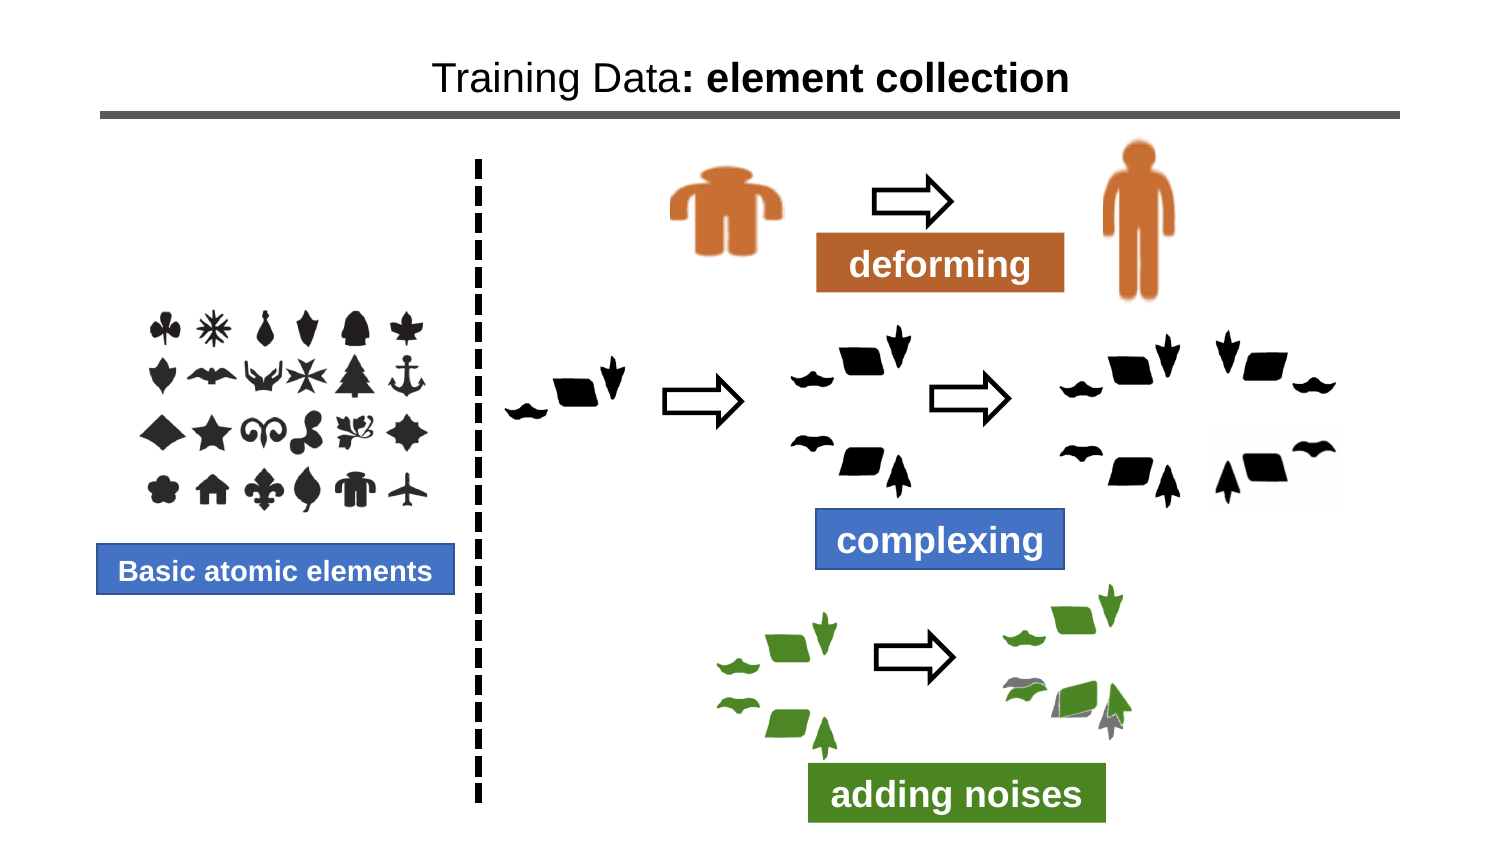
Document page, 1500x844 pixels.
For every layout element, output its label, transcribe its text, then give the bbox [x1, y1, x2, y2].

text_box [670, 126, 1176, 316]
text_box Basic atomic elements [96, 543, 455, 595]
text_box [499, 316, 1341, 570]
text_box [711, 575, 1131, 824]
text_box Training Data: element collection [132, 0, 1370, 109]
picture [135, 297, 433, 523]
